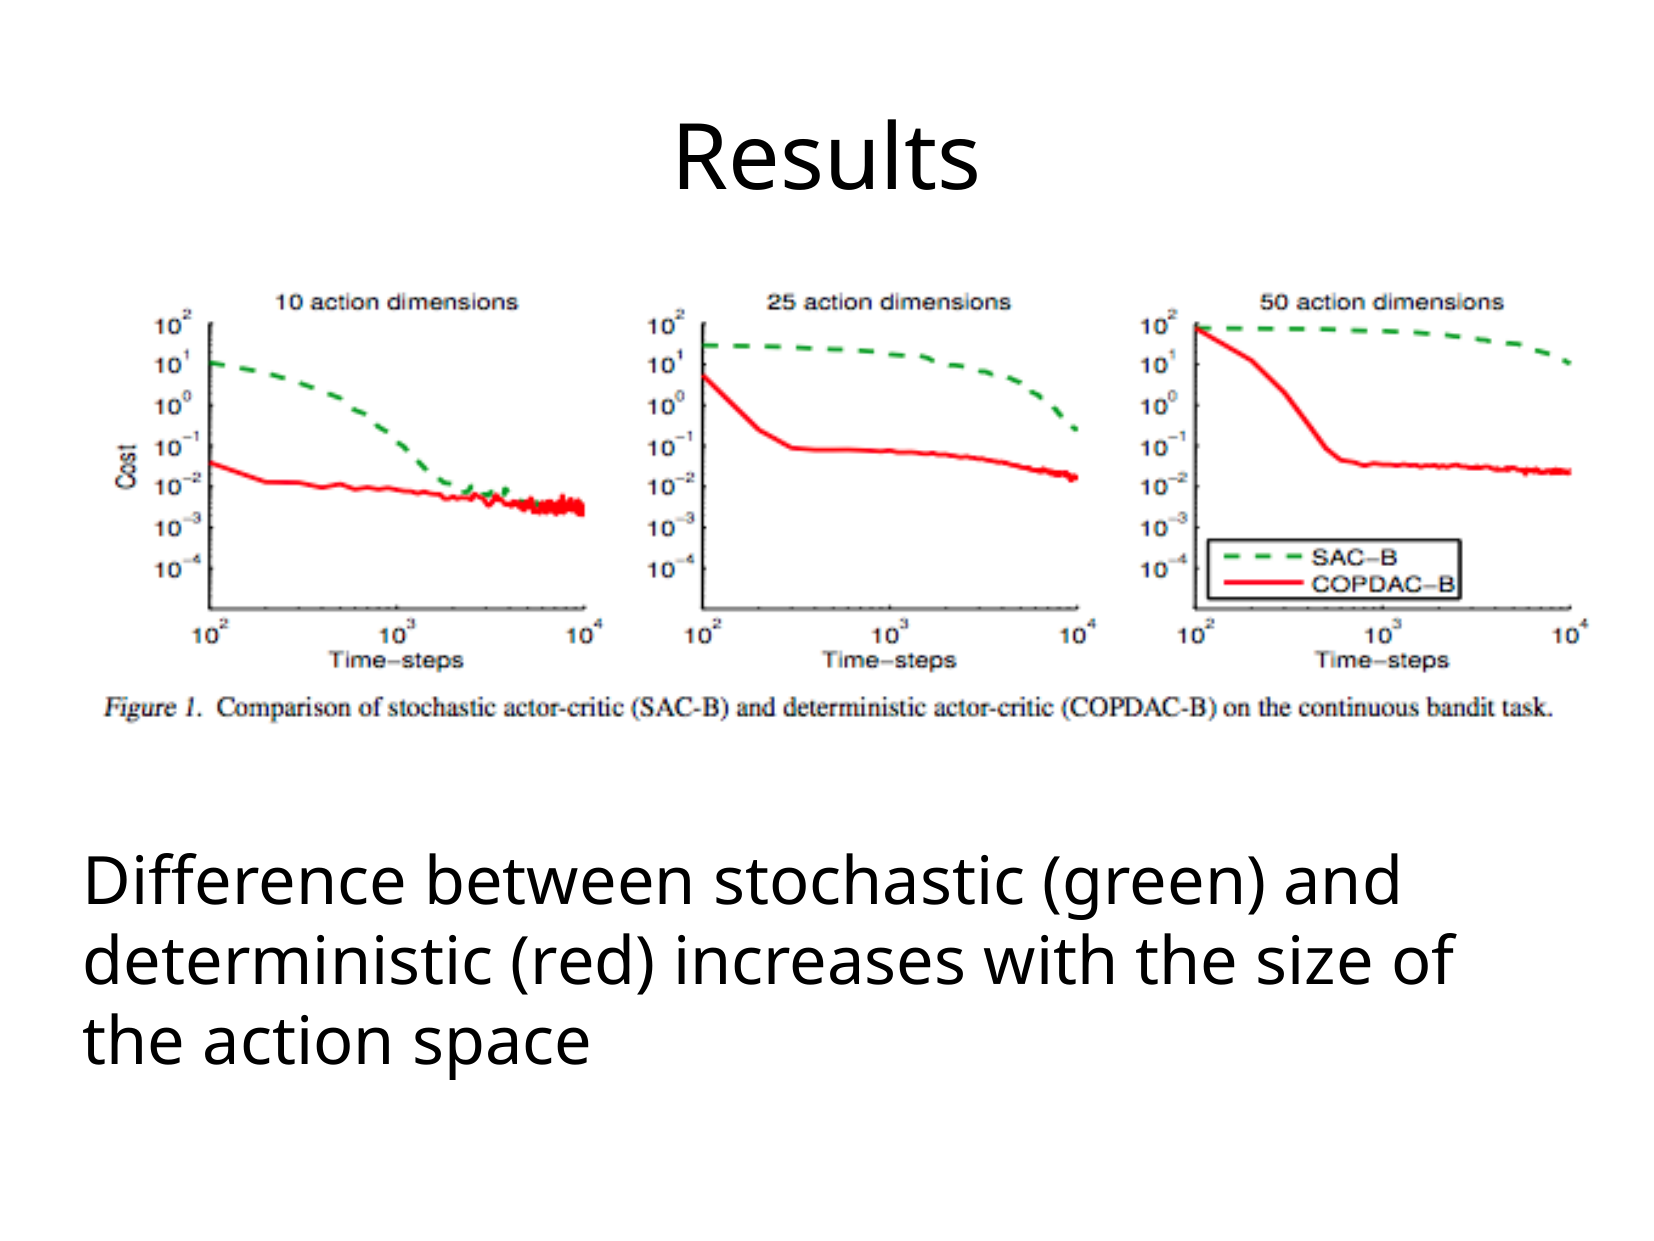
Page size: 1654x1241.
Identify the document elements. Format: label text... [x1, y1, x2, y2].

title Results [82, 49, 1571, 257]
list Difference between stochastic (green) and deterministic (red) increases with the size of the action space [82, 734, 1571, 1010]
picture [53, 281, 1633, 734]
